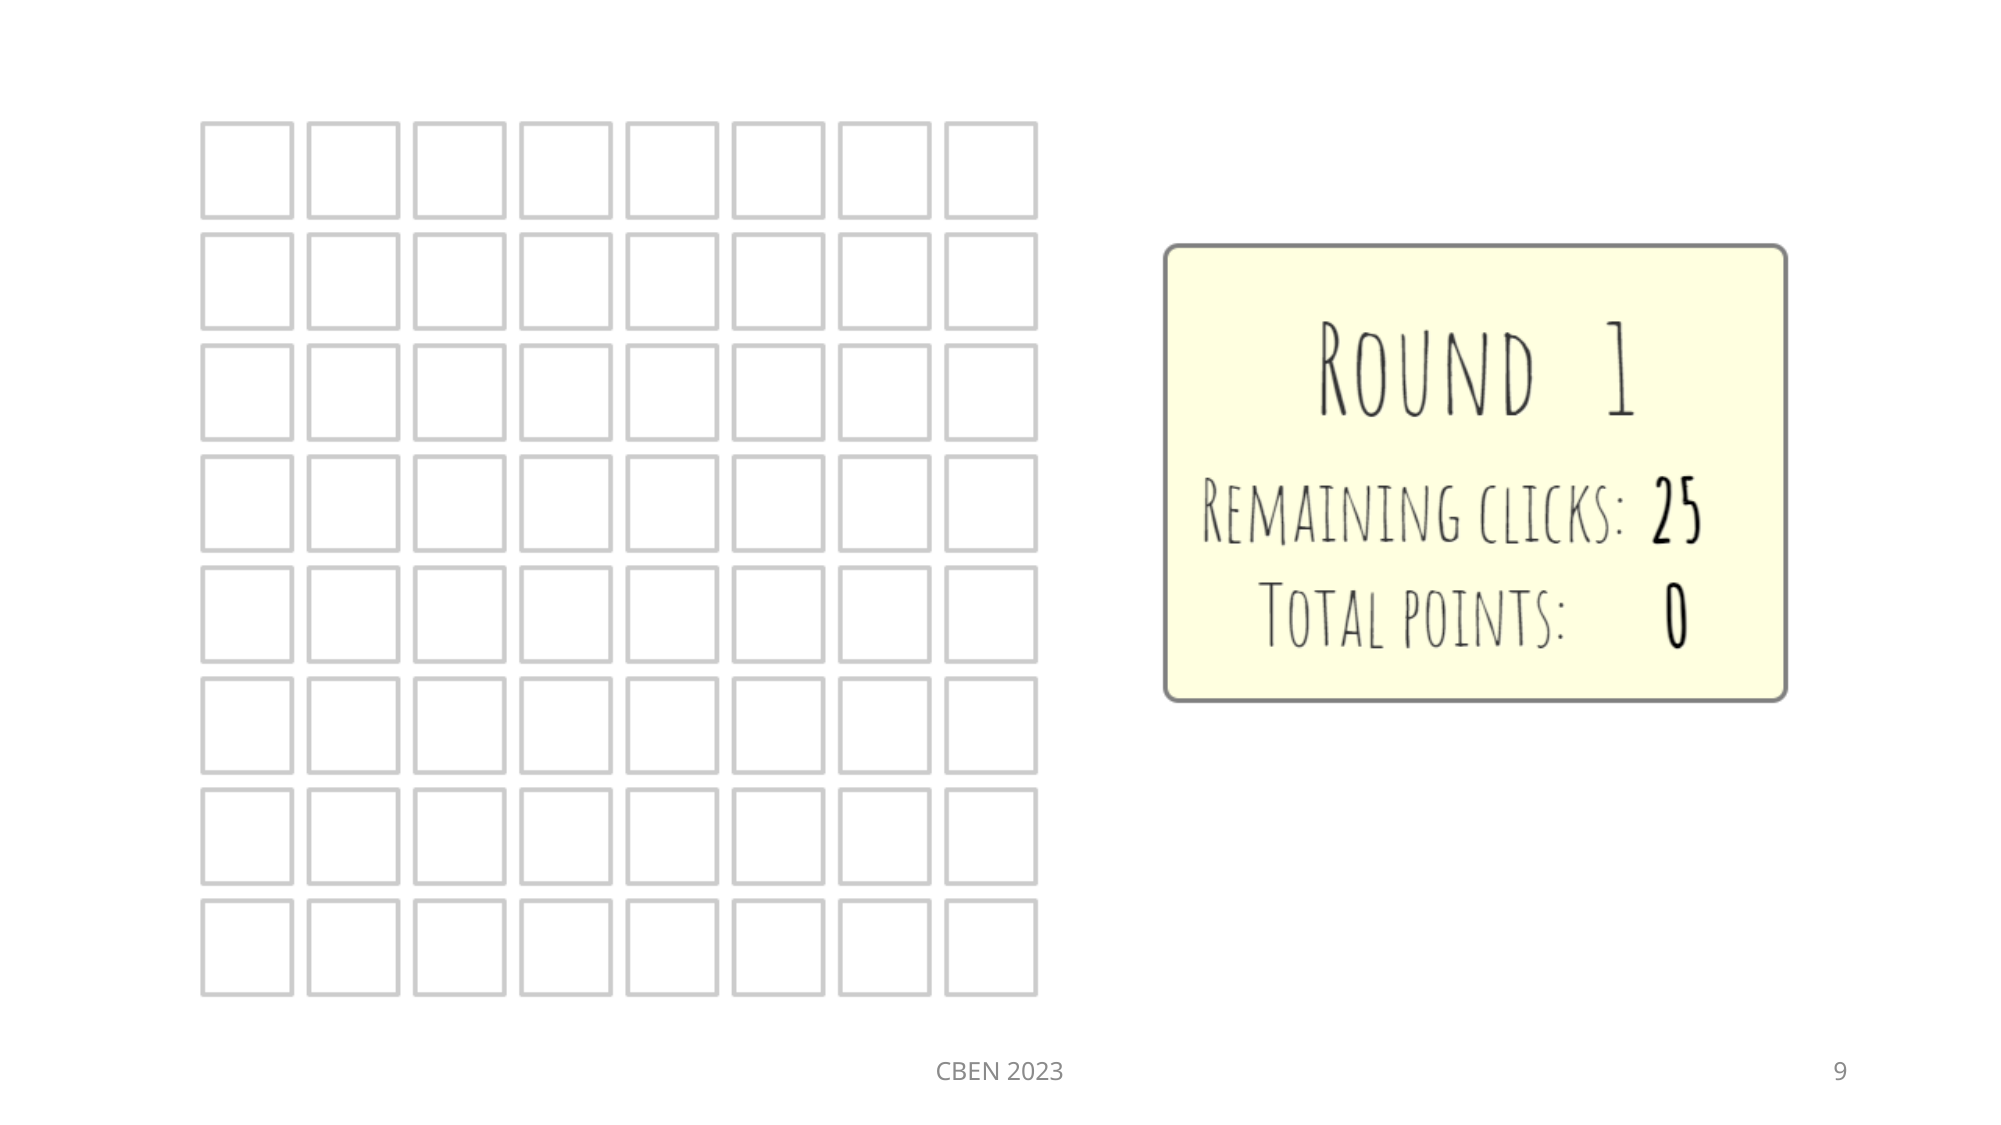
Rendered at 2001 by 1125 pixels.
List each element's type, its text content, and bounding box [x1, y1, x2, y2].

slide_number 9 [1412, 1042, 1863, 1103]
footer CBEN 2023 [662, 1042, 1338, 1103]
picture [195, 120, 1804, 1005]
